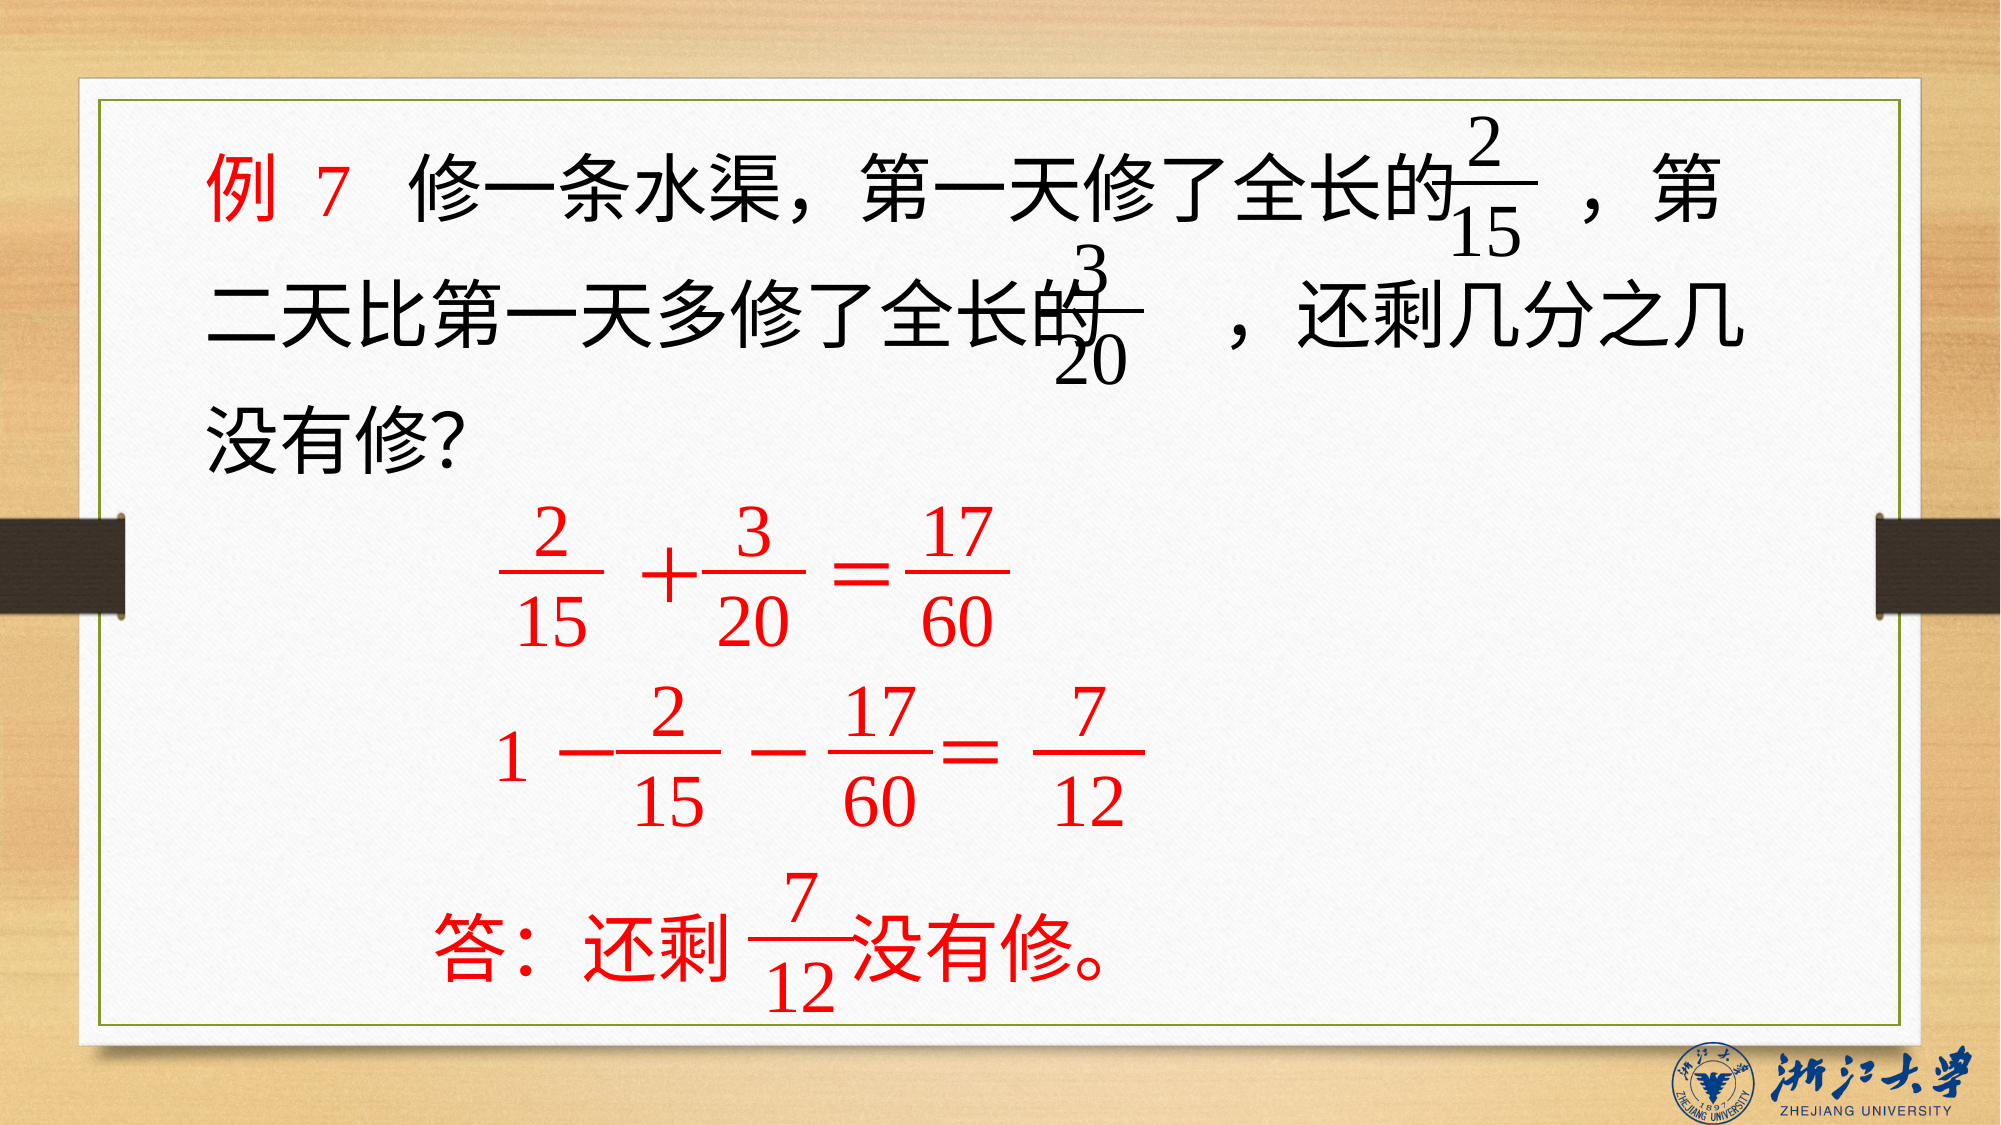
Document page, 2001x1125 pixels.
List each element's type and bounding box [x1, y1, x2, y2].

picture [0, 0, 2001, 1125]
text_box [417, 473, 1341, 1038]
text_box [189, 84, 1806, 495]
